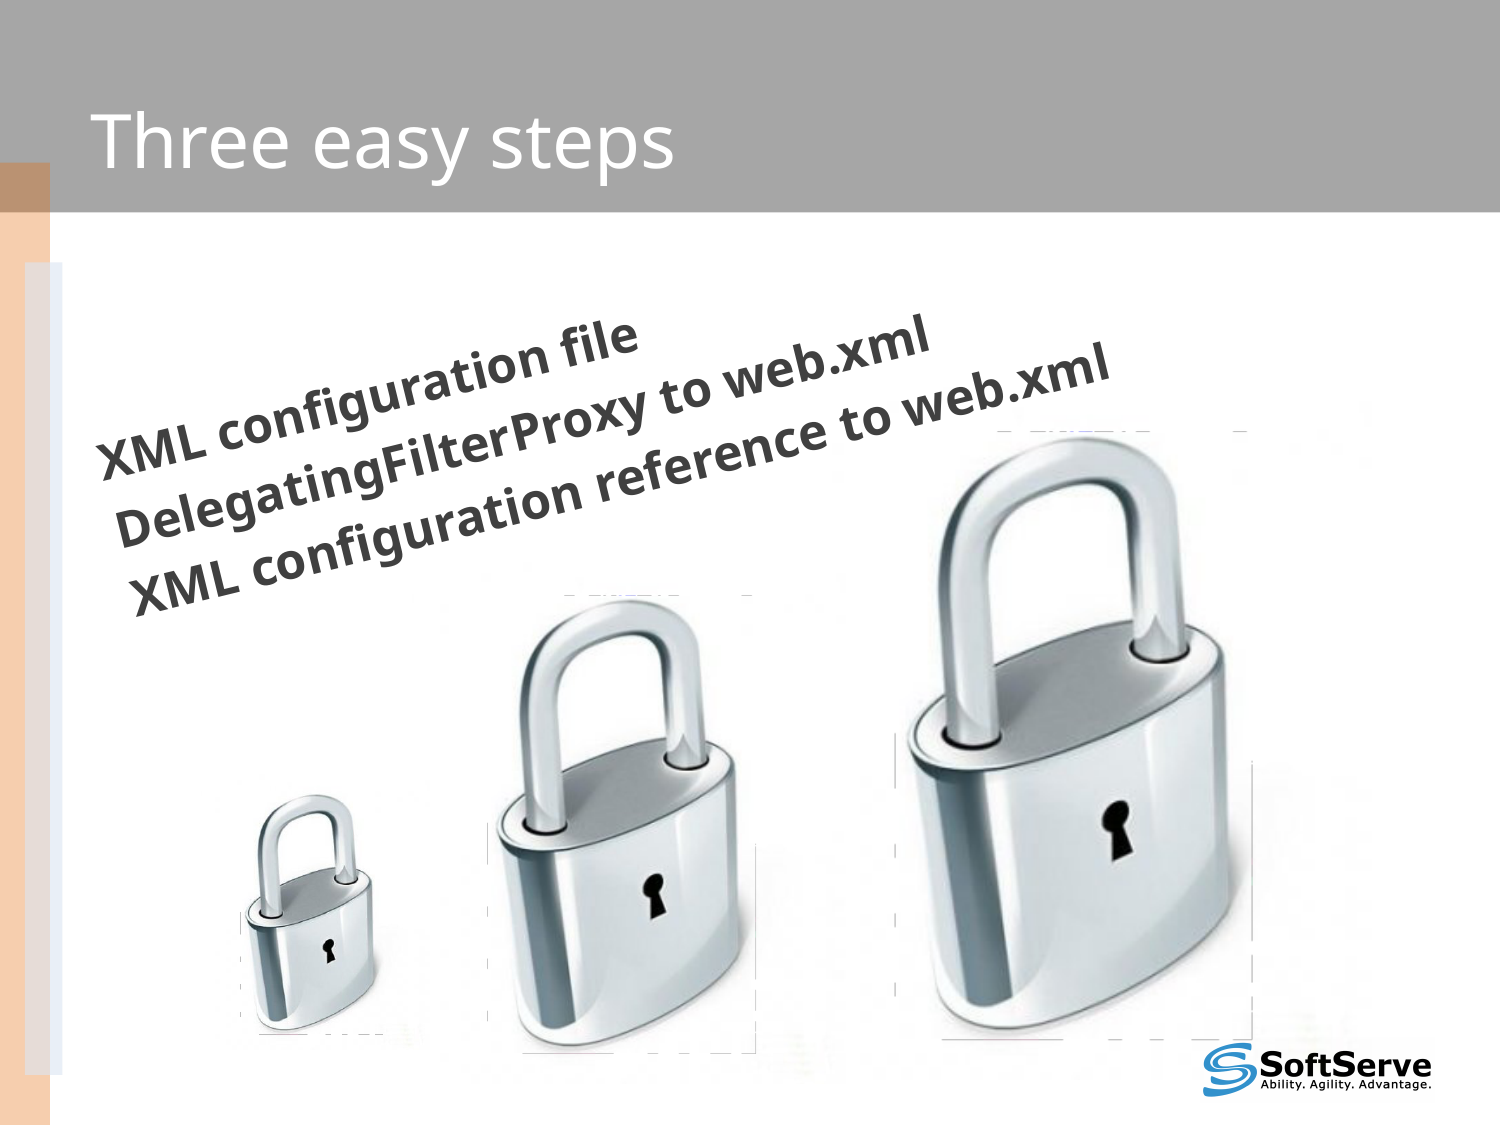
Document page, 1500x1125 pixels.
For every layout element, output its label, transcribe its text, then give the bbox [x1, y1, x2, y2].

list XML configuration file DelegatingFilterProxy to web.xml XML configuration reference to web.xml [75, 149, 1266, 710]
picture [187, 387, 1435, 1103]
title Three easy steps [75, 45, 1425, 233]
